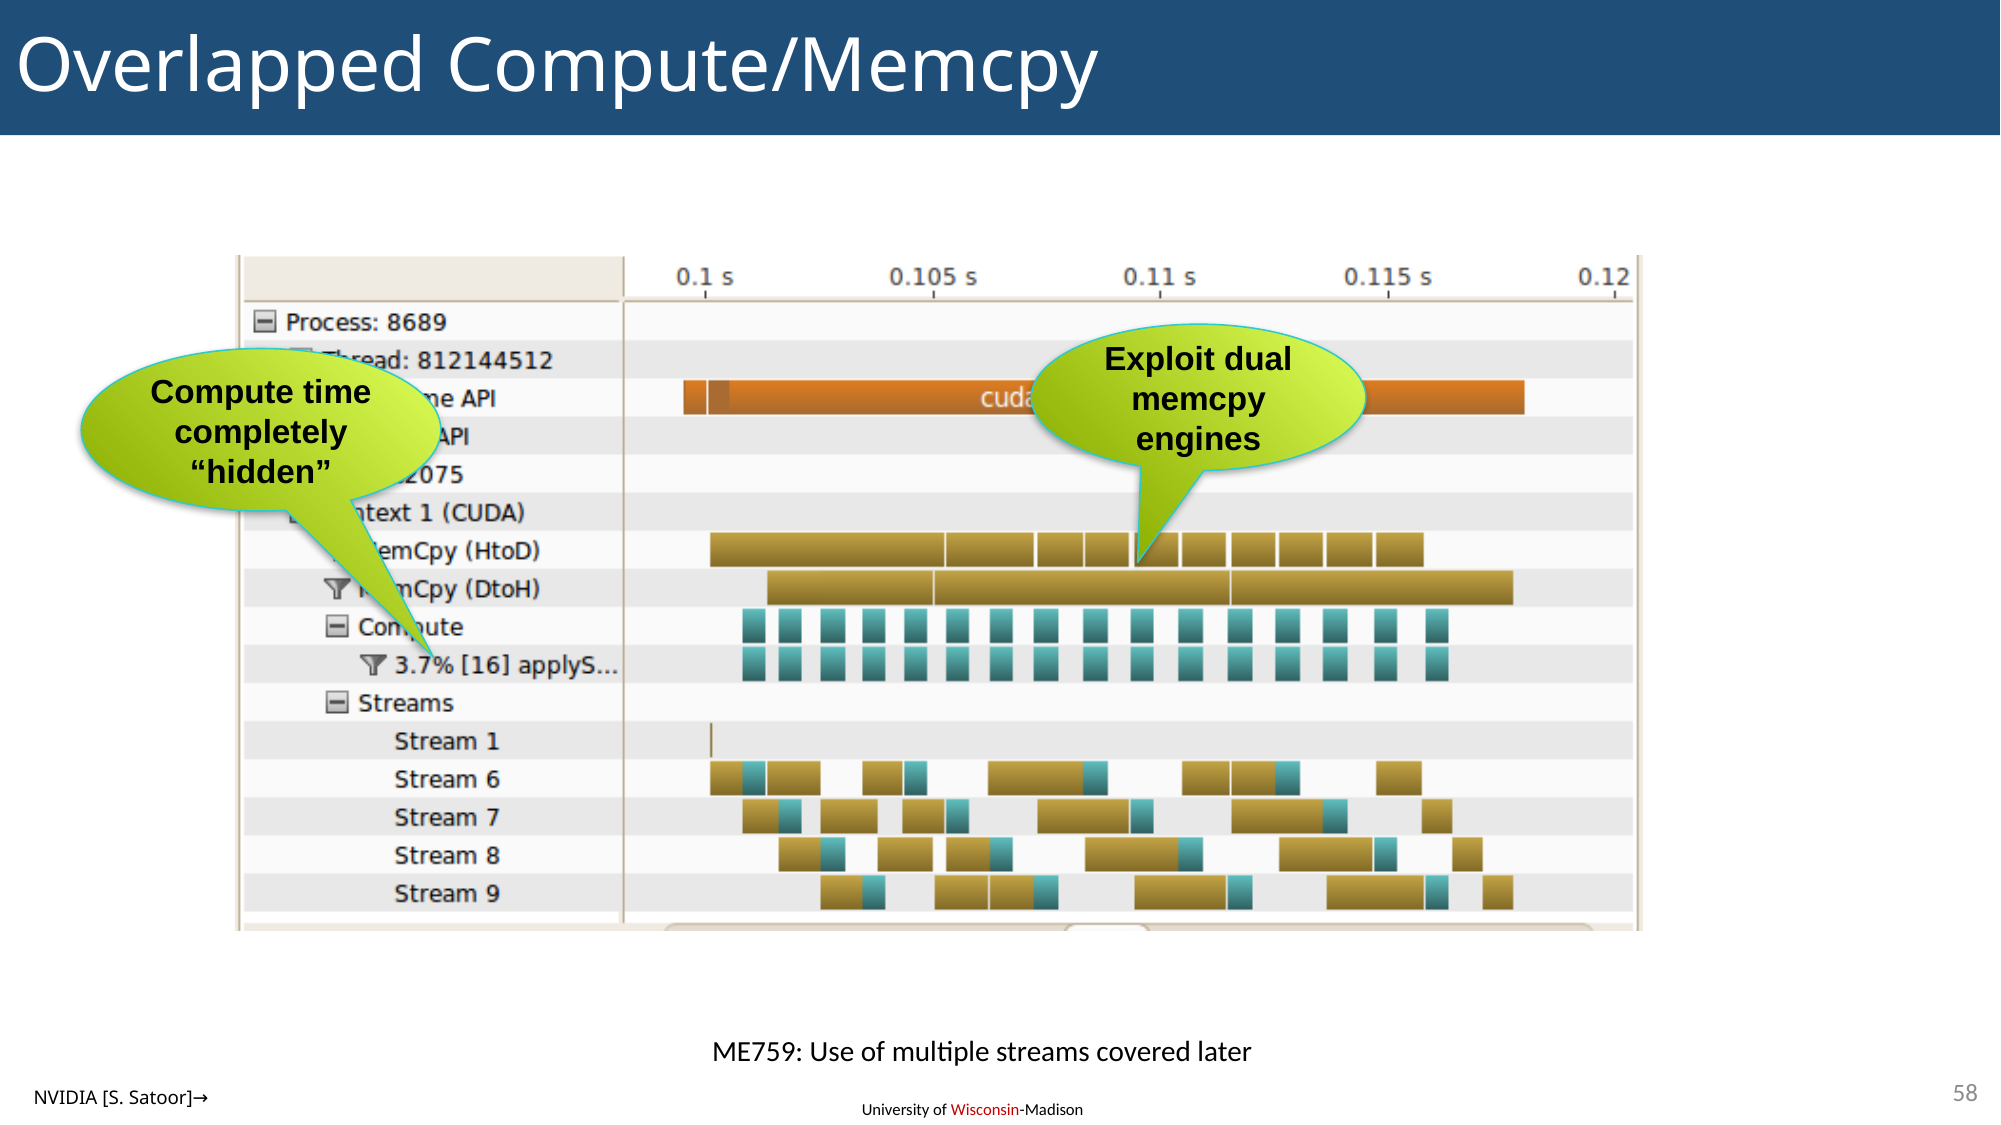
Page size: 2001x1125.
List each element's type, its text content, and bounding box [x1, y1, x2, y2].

text_box Compute time completely “hidden” [81, 349, 235, 511]
text_box NVIDIA [S. Satoor]→ [18, 1078, 224, 1116]
text_box ME759: Use of multiple streams covered later [697, 1024, 1268, 1075]
title Overlapped Compute/Memcpy [0, 0, 2000, 136]
slide_number 58 [1879, 1069, 1994, 1114]
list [235, 255, 1643, 931]
